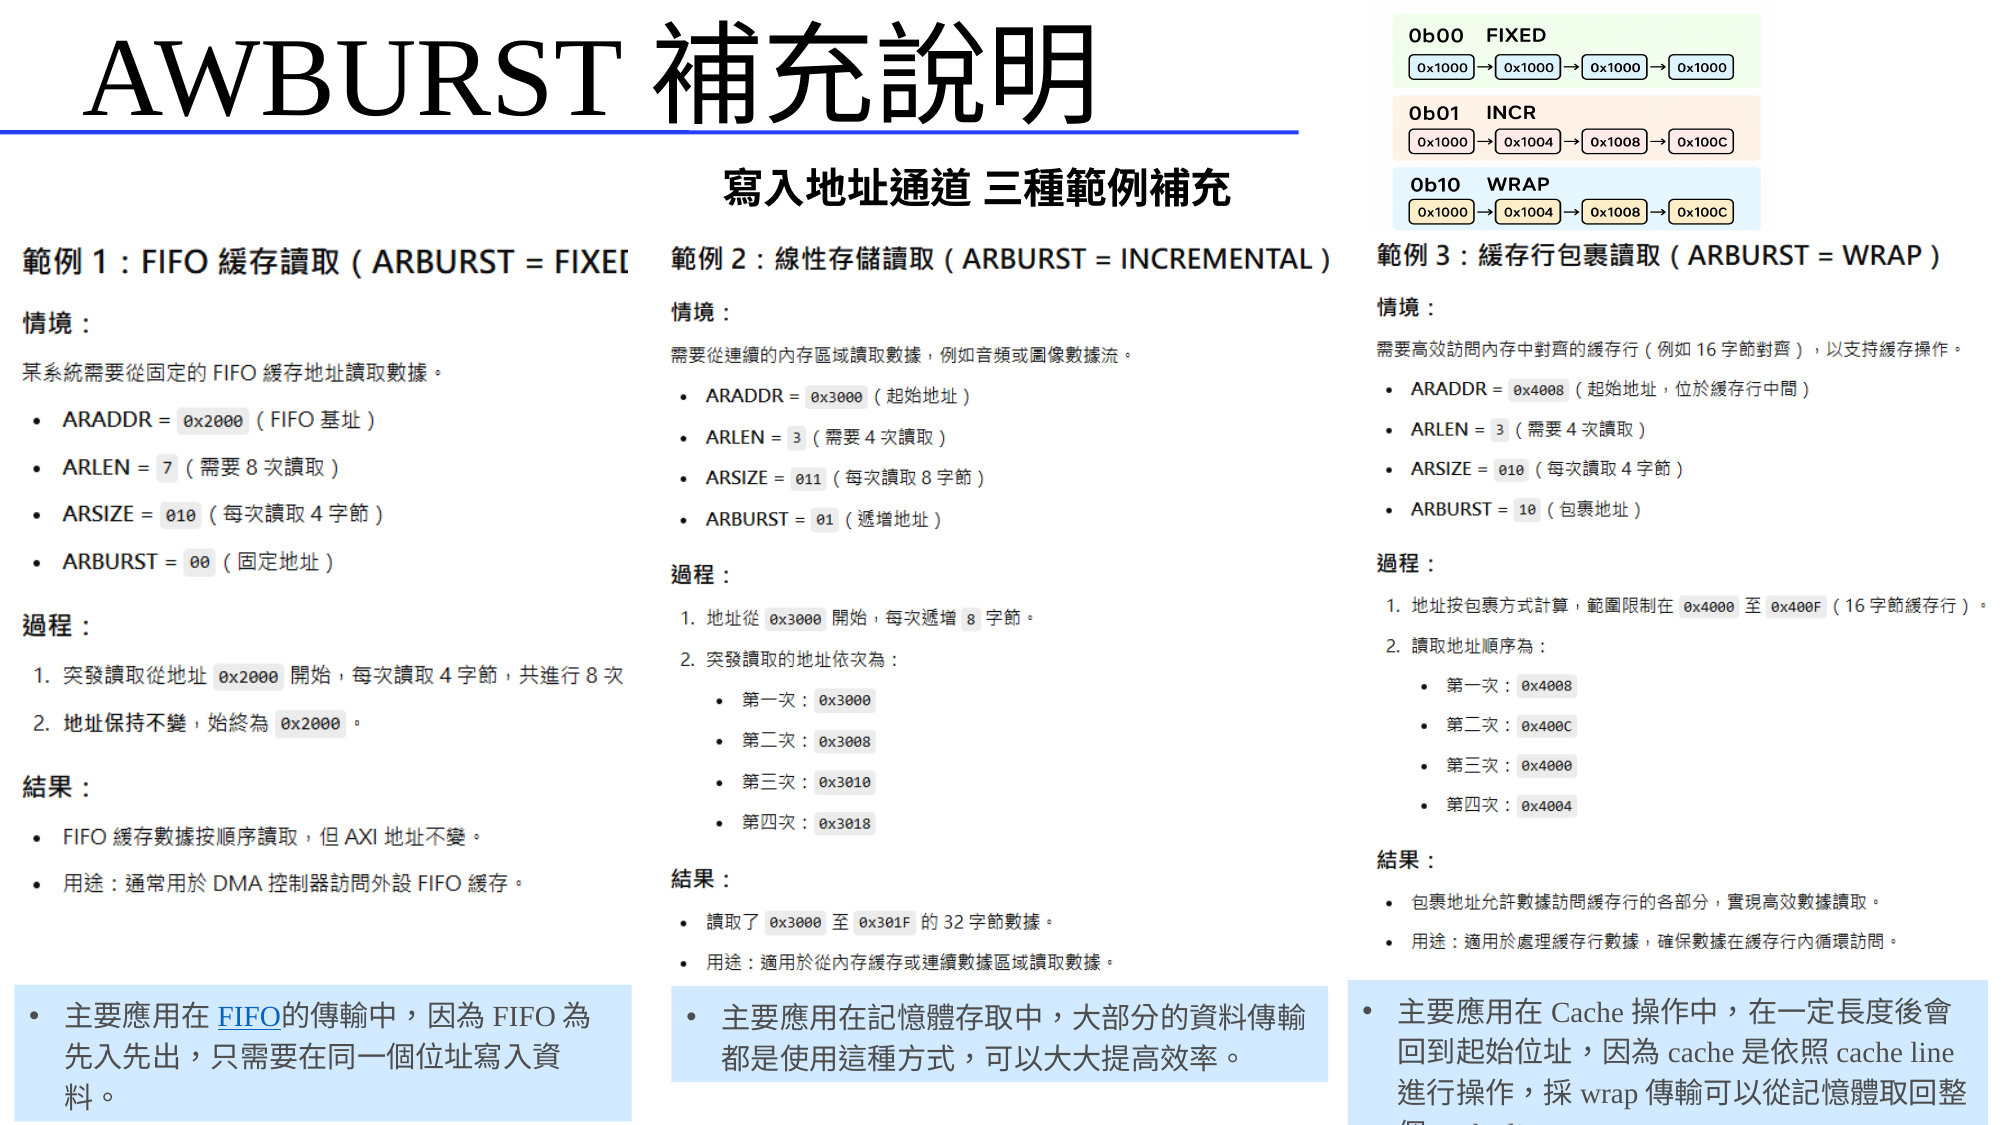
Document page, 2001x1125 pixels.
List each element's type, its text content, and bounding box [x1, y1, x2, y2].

text_box 主要應用在Cache操作中，在一定長度後會回到起始位址，因為cache是​​依照cache line進行操作，採wrap傳輸可以從記憶體取回整個cache line。 [1347, 980, 1988, 1125]
text_box 主要應用在記憶體存取中，大部分的資料傳輸都是使用這種方式，可以大大提高效率。 [671, 987, 1329, 1083]
picture [0, 216, 1348, 987]
picture [1371, 0, 2000, 972]
text_box 主要應用在FIFO的傳輸中，因為FIFO為先入先出，只需要在同一個位址寫入資料。 [14, 984, 632, 1122]
text_box 寫入地址通道 三種範例補充 [707, 153, 1305, 216]
title AWBURST補充說明 [67, 0, 1371, 148]
